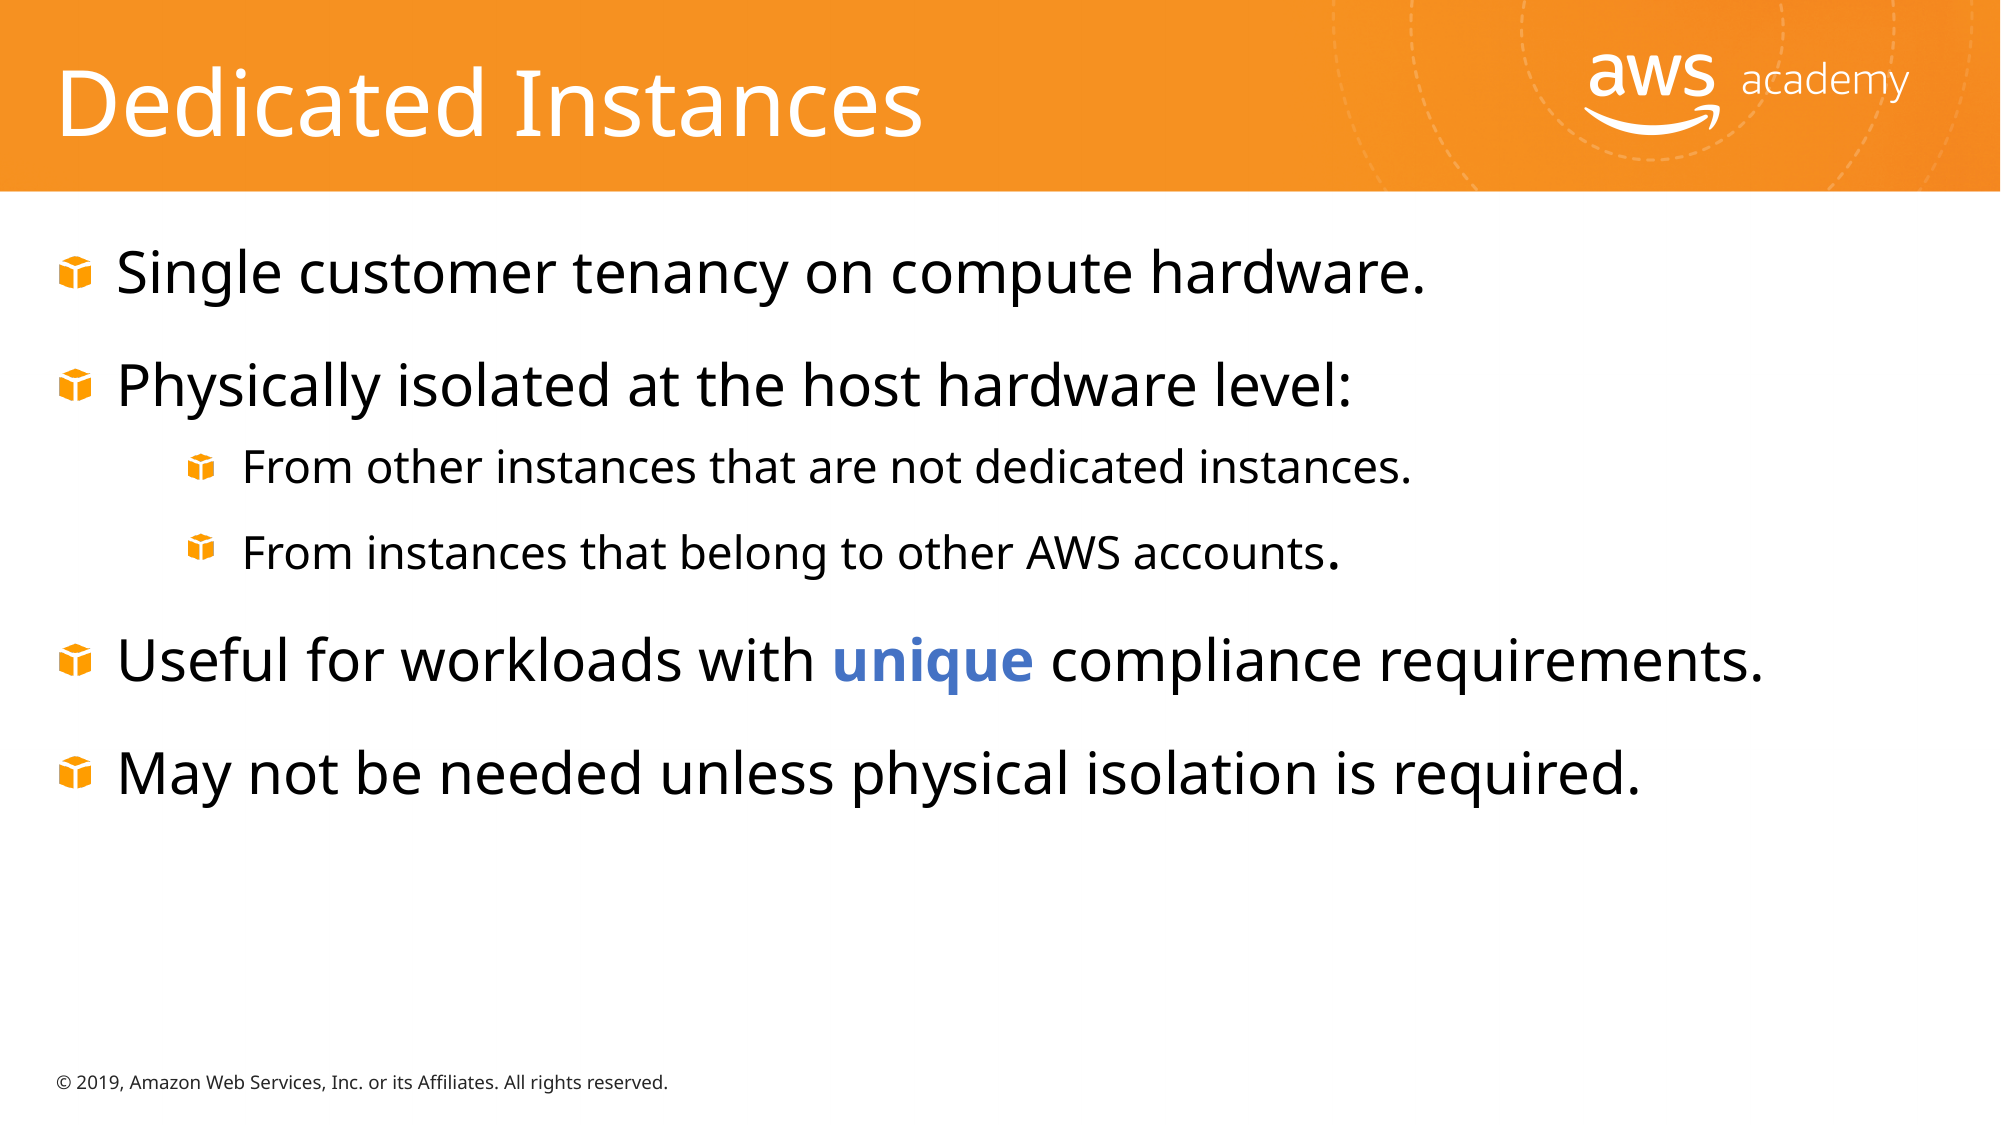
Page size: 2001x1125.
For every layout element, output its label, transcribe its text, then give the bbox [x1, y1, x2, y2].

title Dedicated Instances [39, 43, 1863, 172]
list Single customer tenancy on compute hardware. Physically isolated at the host hardware level: From other instances that are not dedicated instances. From instances that belong to other AWS accounts. Useful for workloads with unique compliance requirements. May not be needed unless physical isolation is required. [39, 236, 1902, 1043]
picture [0, 0, 2001, 1125]
